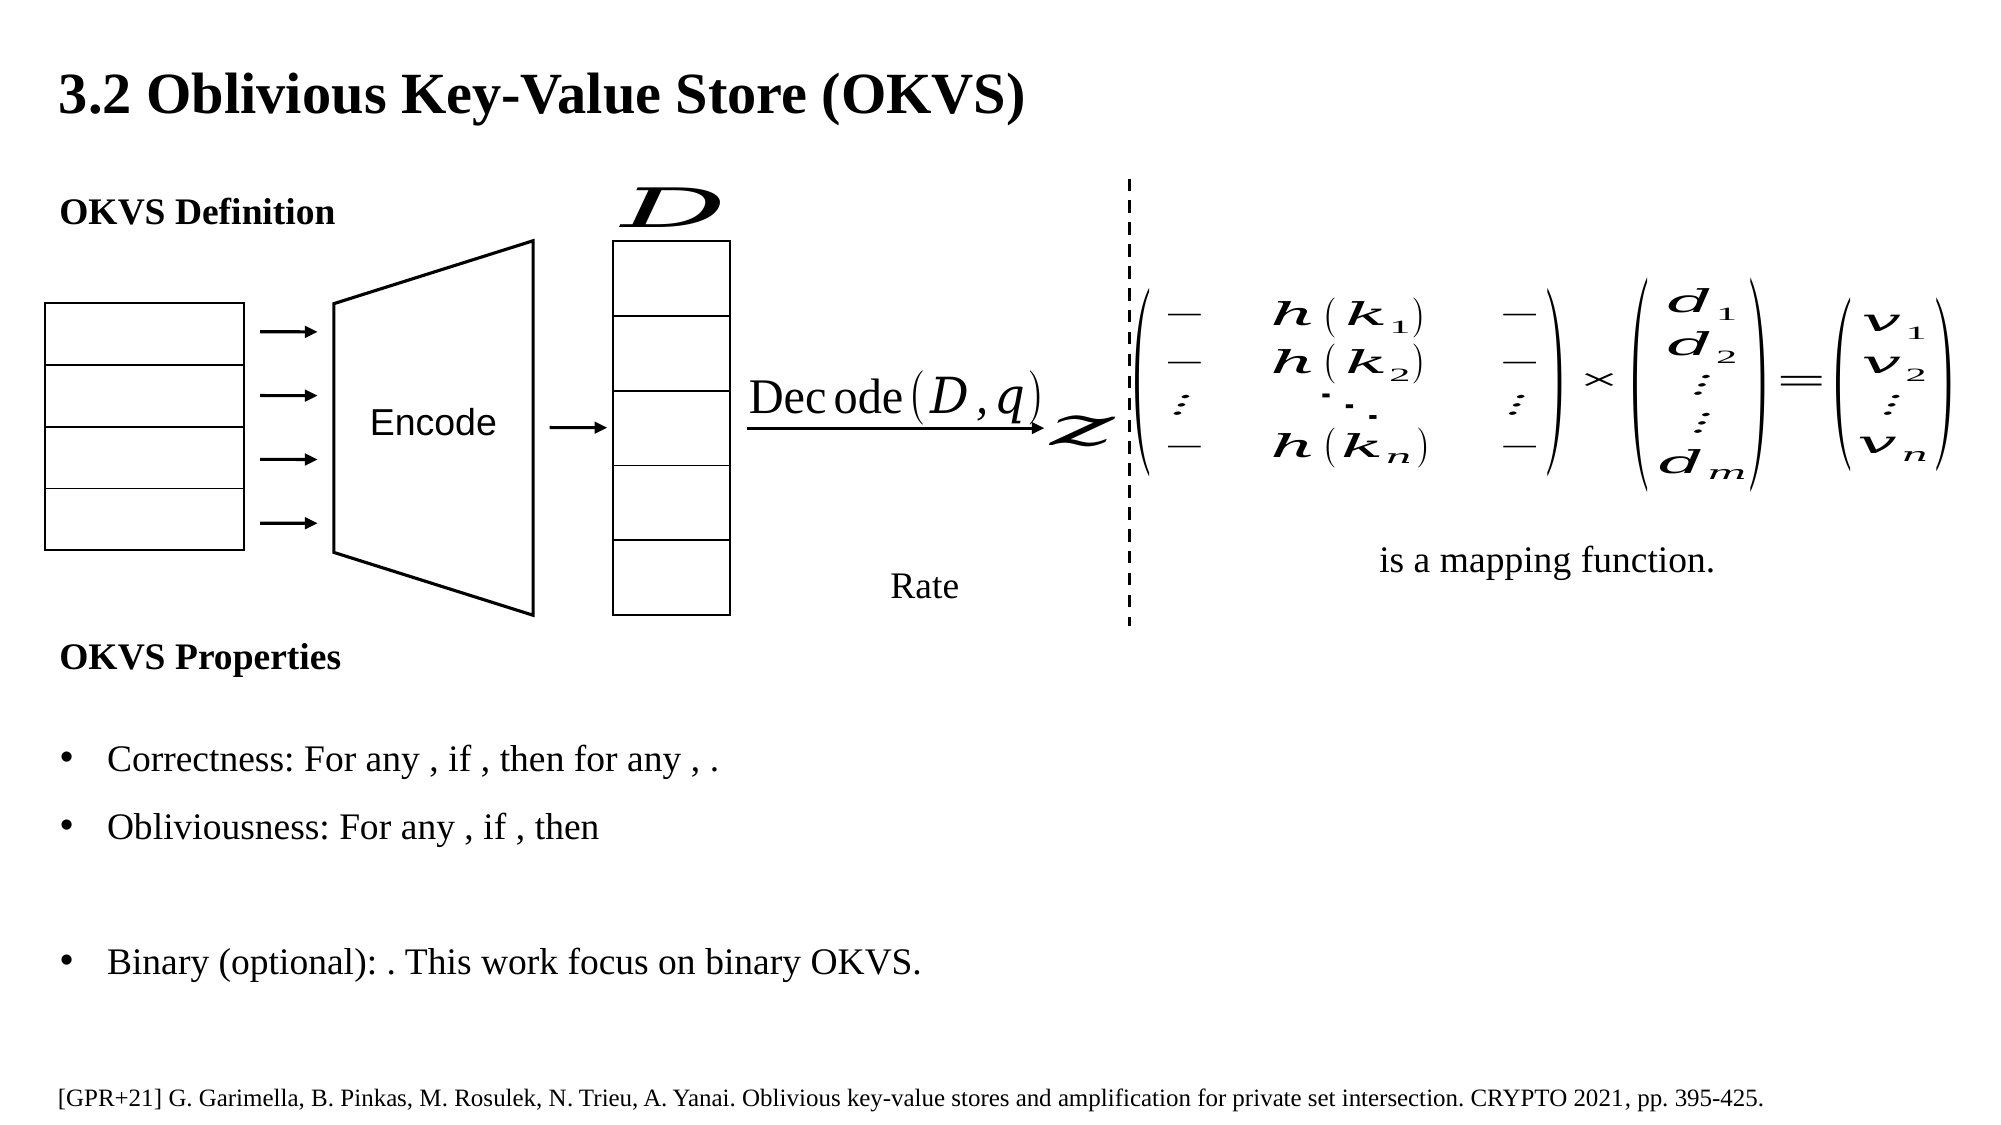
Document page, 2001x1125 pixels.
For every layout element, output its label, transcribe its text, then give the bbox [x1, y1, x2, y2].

text_box 3.2 Oblivious Key-Value Store (OKVS) [0, 1, 1321, 180]
text_box OKVS Definition [44, 178, 368, 242]
text_box OKVS Properties [44, 622, 387, 687]
text_box [332, 239, 535, 617]
text_box [GPR+21] G. Garimella, B. Pinkas, M. Rosulek, N. Trieu, A. Yanai. Oblivious key-value stores and amplification for private set intersection. CRYPTO 2021, pp. 395-425. [43, 1066, 1957, 1125]
